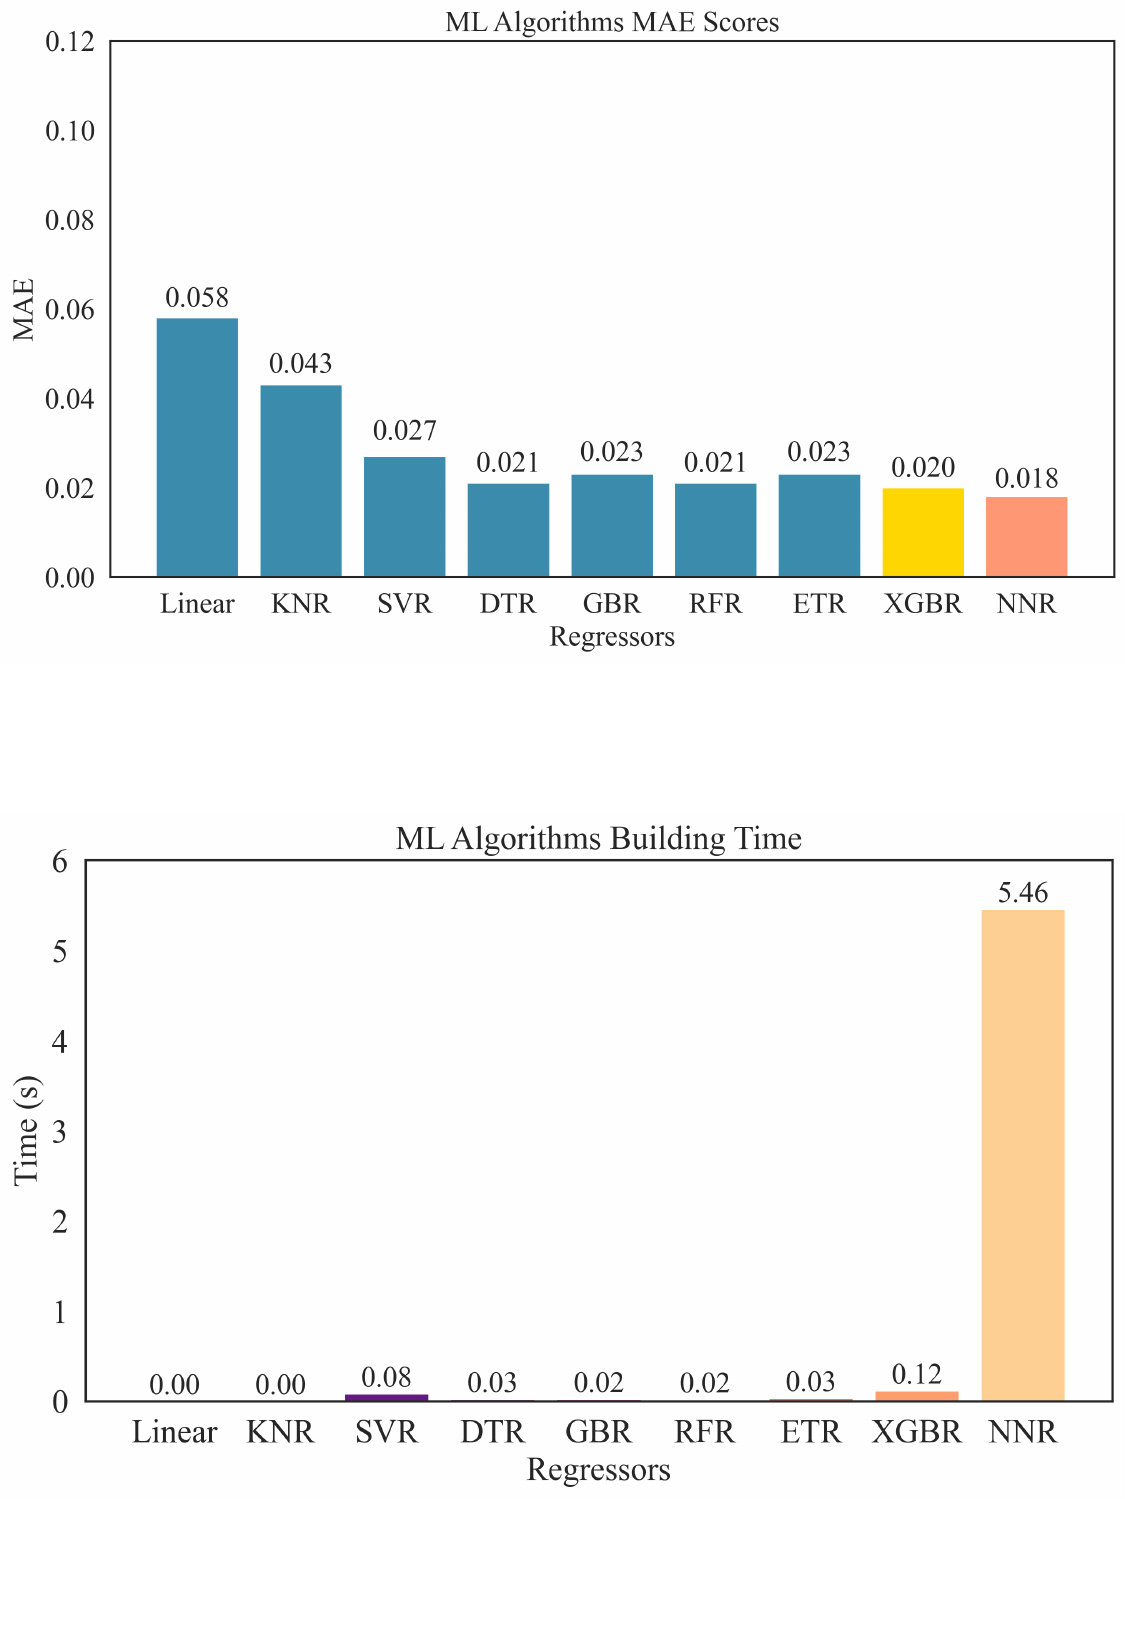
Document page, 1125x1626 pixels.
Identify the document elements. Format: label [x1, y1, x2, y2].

picture [0, 0, 1125, 663]
picture [0, 812, 1125, 1500]
